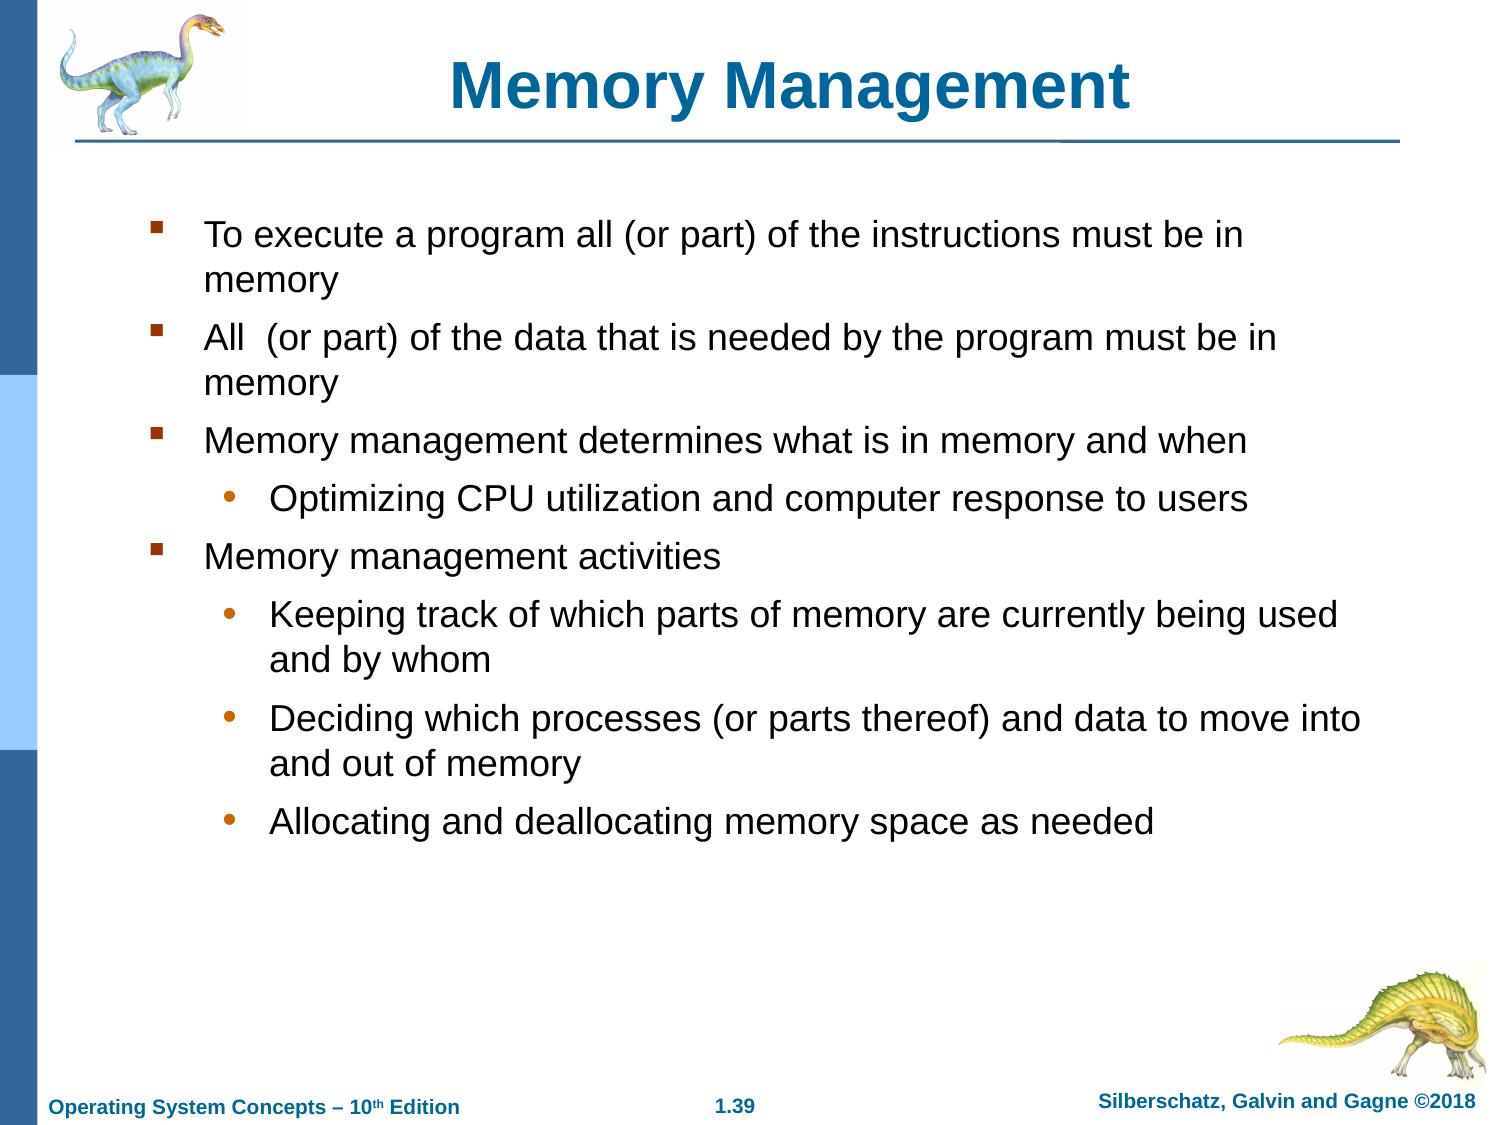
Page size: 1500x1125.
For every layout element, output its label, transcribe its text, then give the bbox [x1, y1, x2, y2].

list To execute a program all (or part) of the instructions must be in memory All (or part) of the data that is needed by the program must be in memory Memory management determines what is in memory and when Optimizing CPU utilization and computer response to users Memory management activities Keeping track of which parts of memory are currently being used and by whom Deciding which processes (or parts thereof) and data to move into and out of memory Allocating and deallocating memory space as needed [132, 202, 1403, 946]
picture [46, 0, 243, 149]
picture [1275, 959, 1486, 1090]
title Memory Management [178, 34, 1402, 130]
